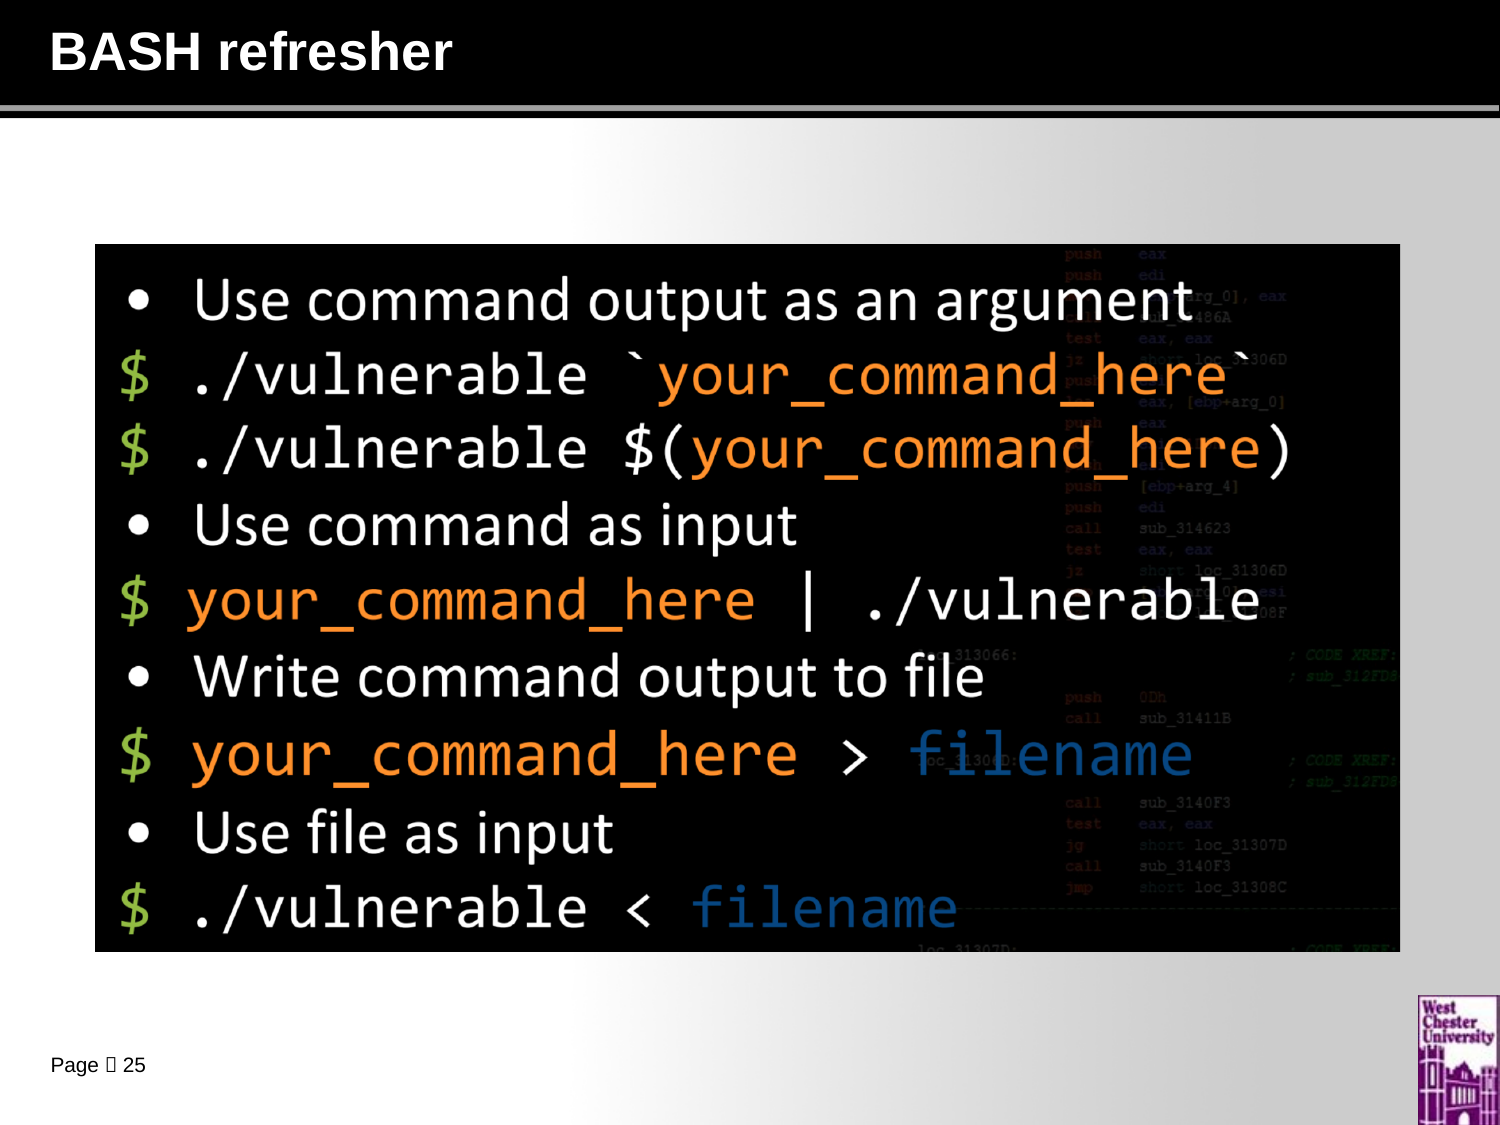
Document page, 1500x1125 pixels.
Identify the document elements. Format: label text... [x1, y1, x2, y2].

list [94, 243, 1401, 952]
title BASH refresher [49, 16, 1447, 123]
picture [0, 0, 1500, 1125]
